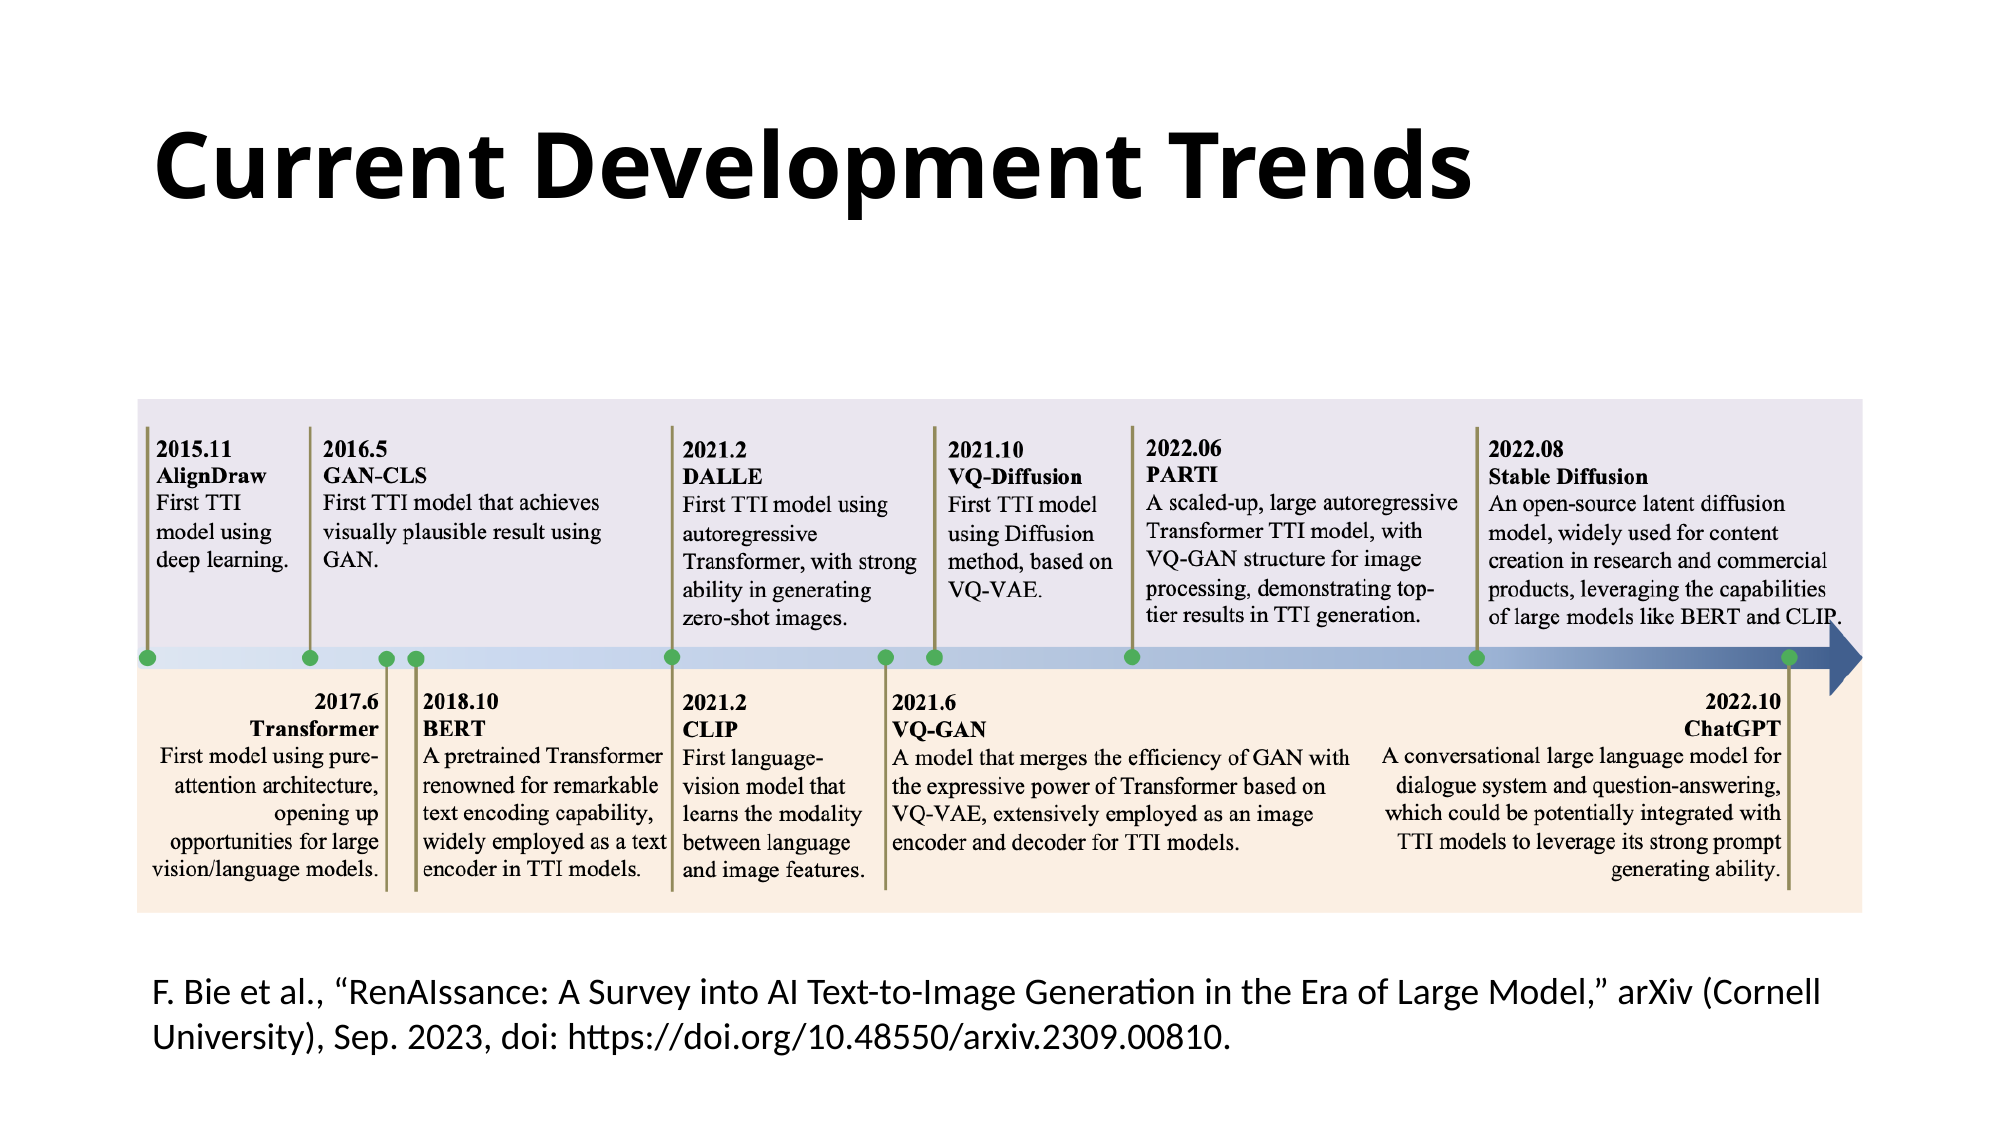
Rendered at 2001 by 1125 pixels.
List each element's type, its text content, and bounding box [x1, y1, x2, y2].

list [137, 398, 1863, 914]
title Current Development Trends [137, 59, 1863, 278]
text_box F. Bie et al., “RenAIssance: A Survey into AI Text-to-Image Generation in the Era of Large Model,” arXiv (Cornell University), Sep. 2023, doi: https://doi.org/10.48550/arxiv.2309.00810. [137, 959, 1863, 1110]
